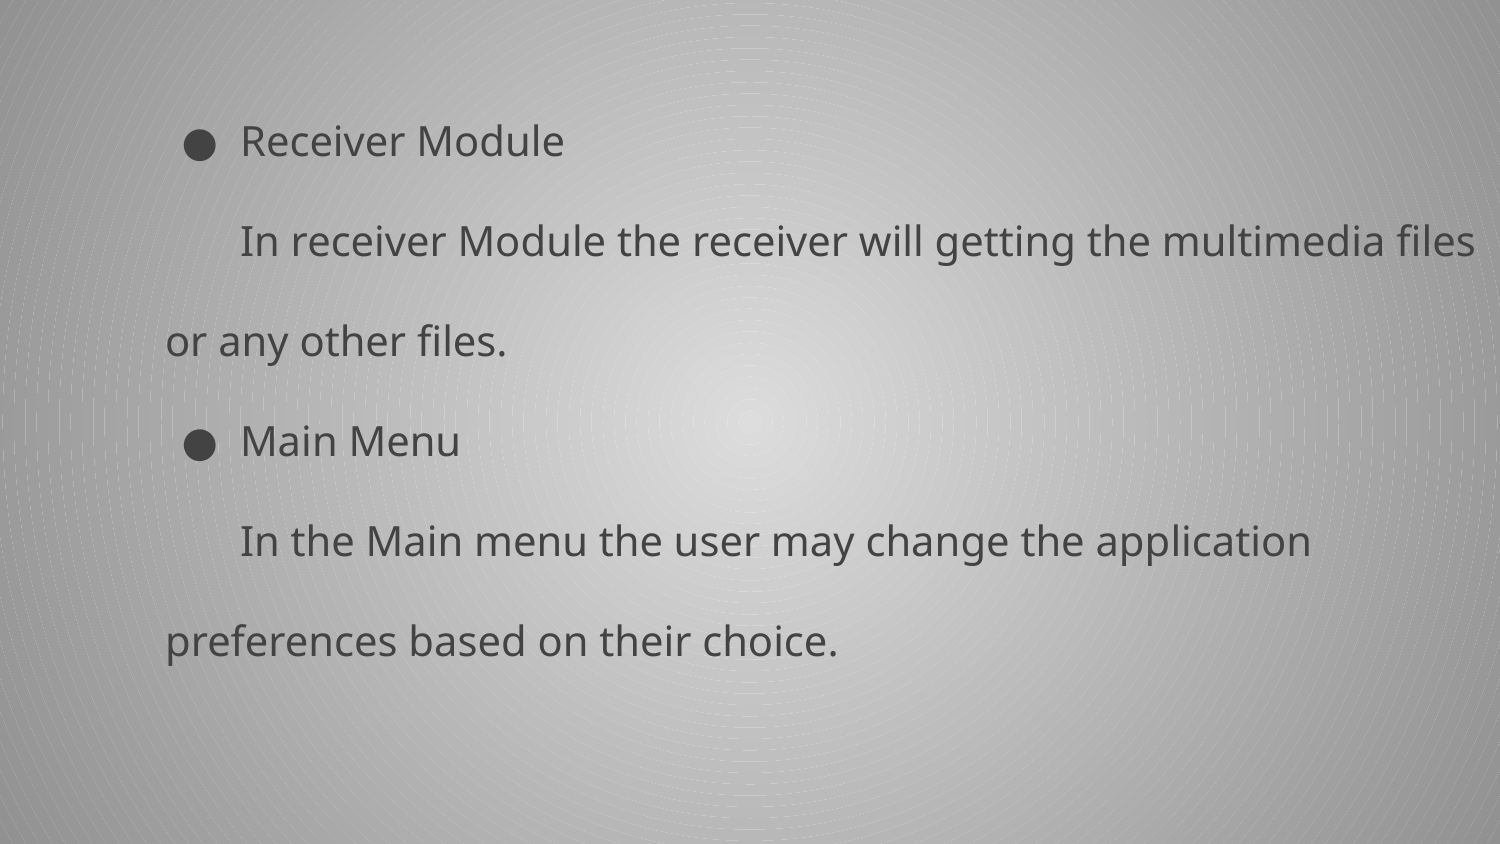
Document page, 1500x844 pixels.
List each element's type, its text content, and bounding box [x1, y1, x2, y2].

text_box Receiver Module In receiver Module the receiver will getting the multimedia files or any other files. Main Menu In the Main menu the user may change the application preferences based on their choice. [0, 49, 1500, 681]
